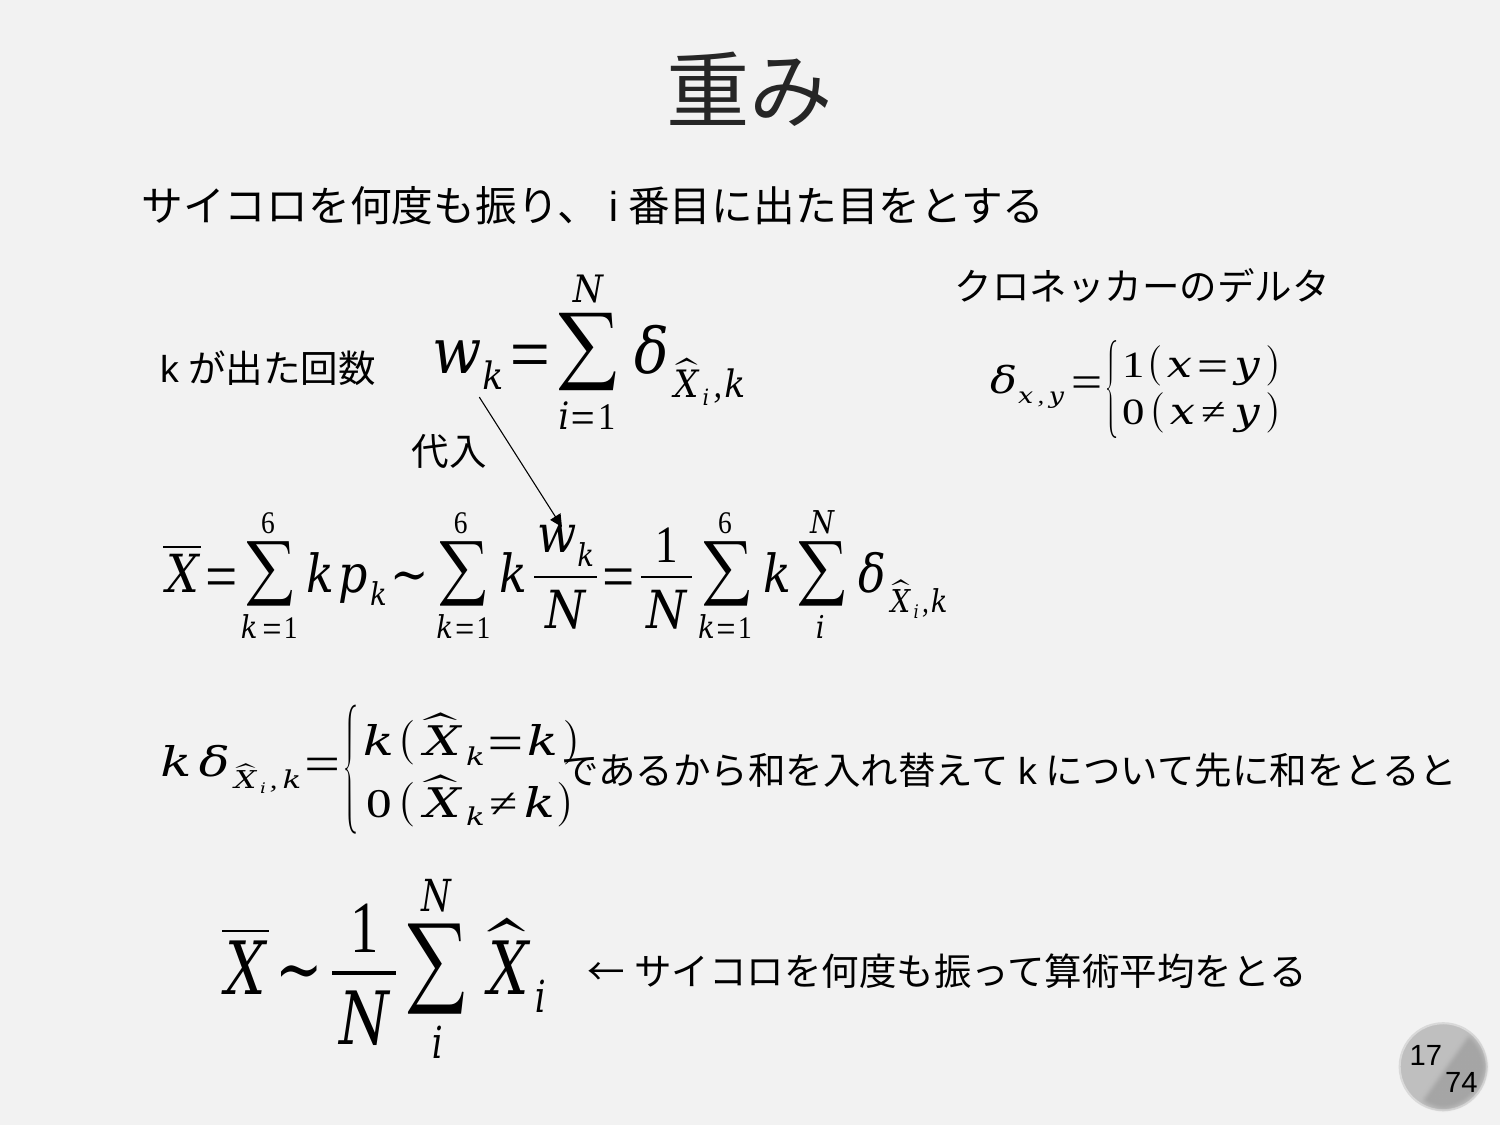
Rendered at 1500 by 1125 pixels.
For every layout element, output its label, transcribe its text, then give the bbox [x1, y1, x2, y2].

text_box であるから和を入れ替えてkについて先に和をとると [546, 739, 1473, 800]
list 重み [0, 31, 1500, 155]
text_box kが出た回数 [145, 338, 391, 398]
text_box クロネッカーのデルタ [939, 255, 1377, 315]
text_box ←サイコロを何度も振って算術平均をとる [572, 940, 1323, 1001]
text_box 代入 [397, 420, 479, 481]
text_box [479, 397, 562, 527]
